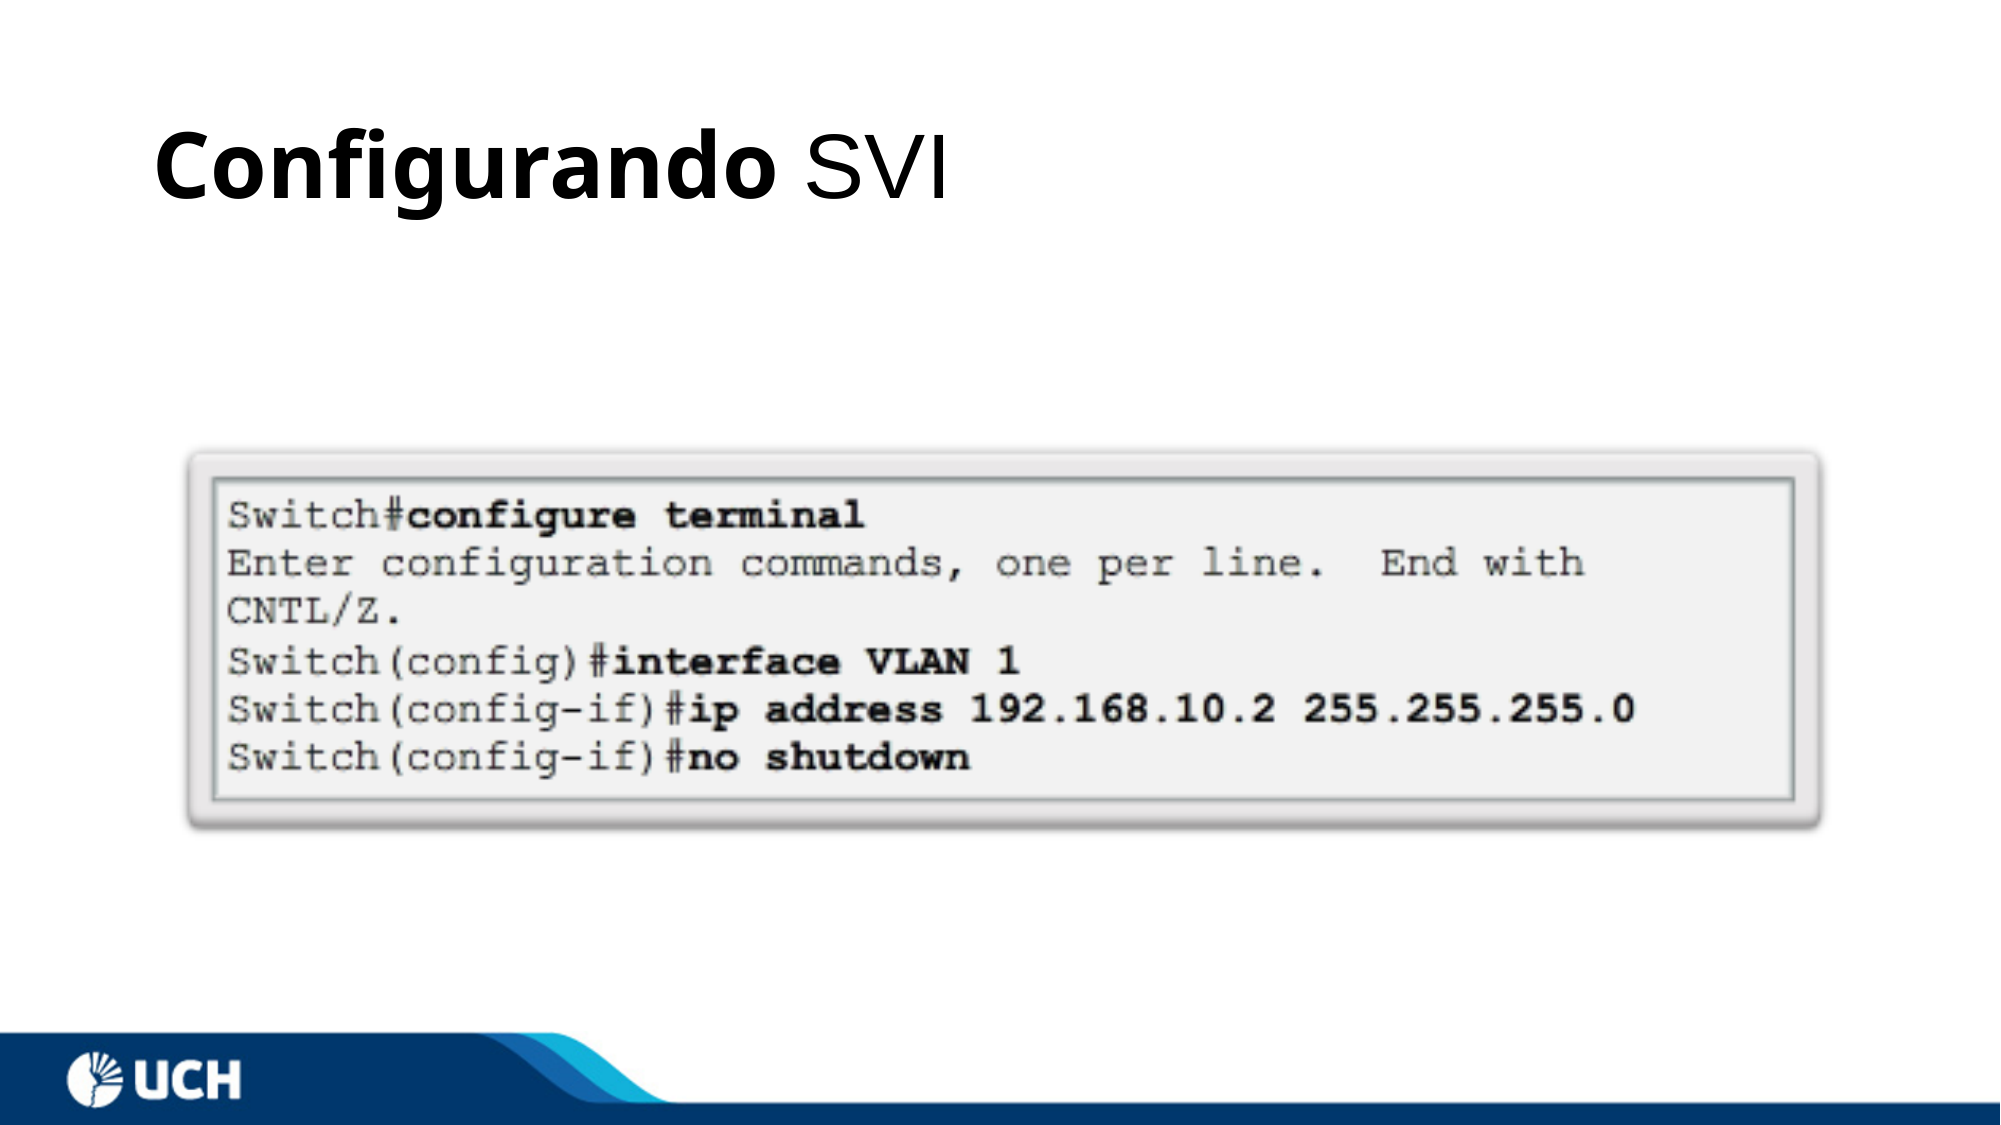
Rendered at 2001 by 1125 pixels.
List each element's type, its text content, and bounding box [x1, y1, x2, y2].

picture [156, 414, 1844, 866]
picture [0, 1031, 2000, 1125]
title Configurando SVI [137, 59, 1863, 278]
